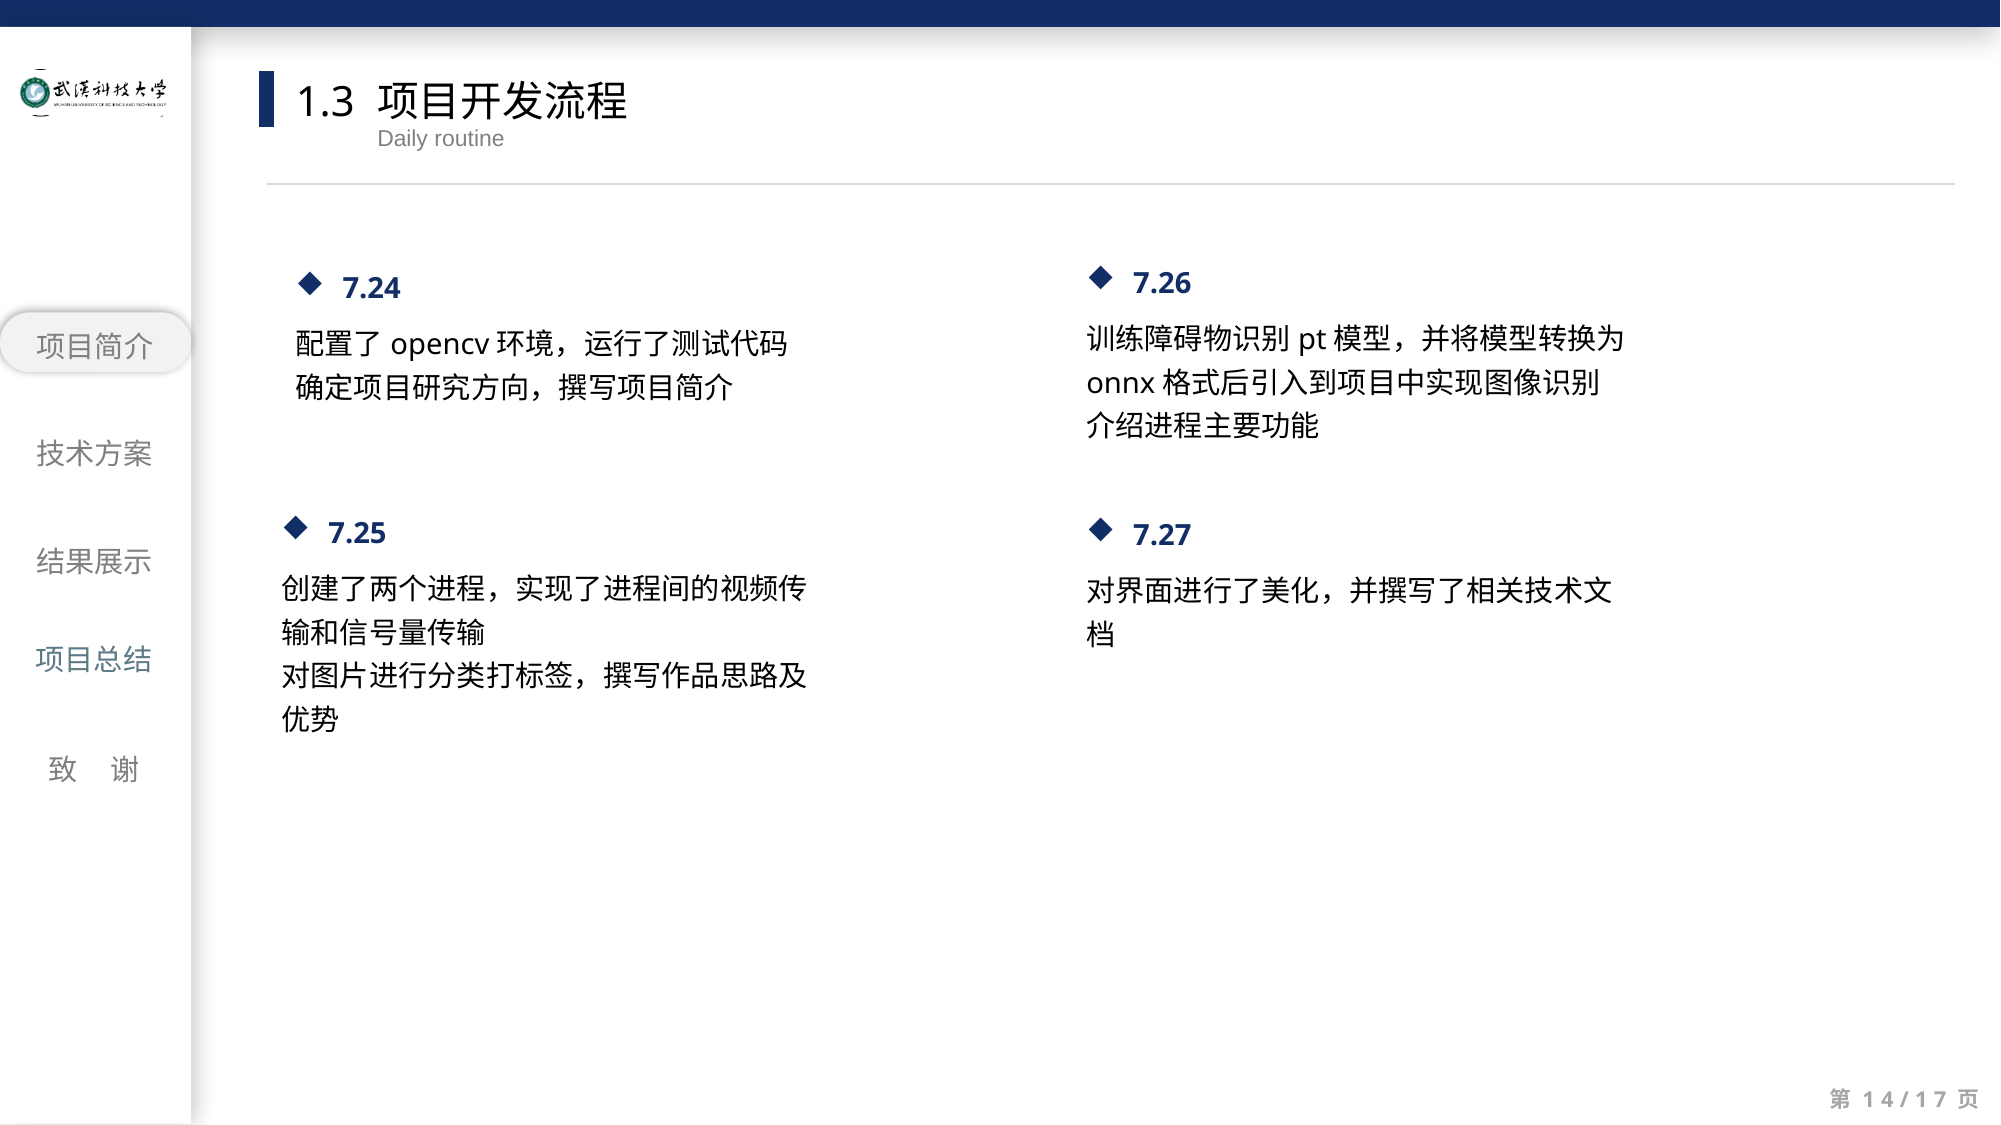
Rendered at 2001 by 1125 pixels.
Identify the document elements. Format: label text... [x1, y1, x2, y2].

picture [17, 70, 171, 115]
text_box 7.25 创建了两个进程，实现了进程间的视频传输和信号量传输 对图片进行分类打标签，撰写作品思路及优势 [266, 497, 844, 744]
text_box 1.3 [280, 67, 362, 133]
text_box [0, 26, 192, 1124]
text_box 项目开发流程 [362, 67, 794, 133]
text_box 7.24 配置了opencv环境，运行了测试代码 确定项目研究方向，撰写项目简介 [280, 253, 858, 412]
text_box Daily routine [362, 110, 746, 159]
text_box 第14/17页 [1808, 1077, 2000, 1119]
text_box 7.27 对界面进行了美化，并撰写了相关技术文档 [1071, 500, 1649, 659]
text_box [0, 0, 2000, 28]
text_box 7.26 训练障碍物识别pt模型，并将模型转换为onnx格式后引入到项目中实现图像识别 介绍进程主要功能 [1071, 247, 1649, 494]
